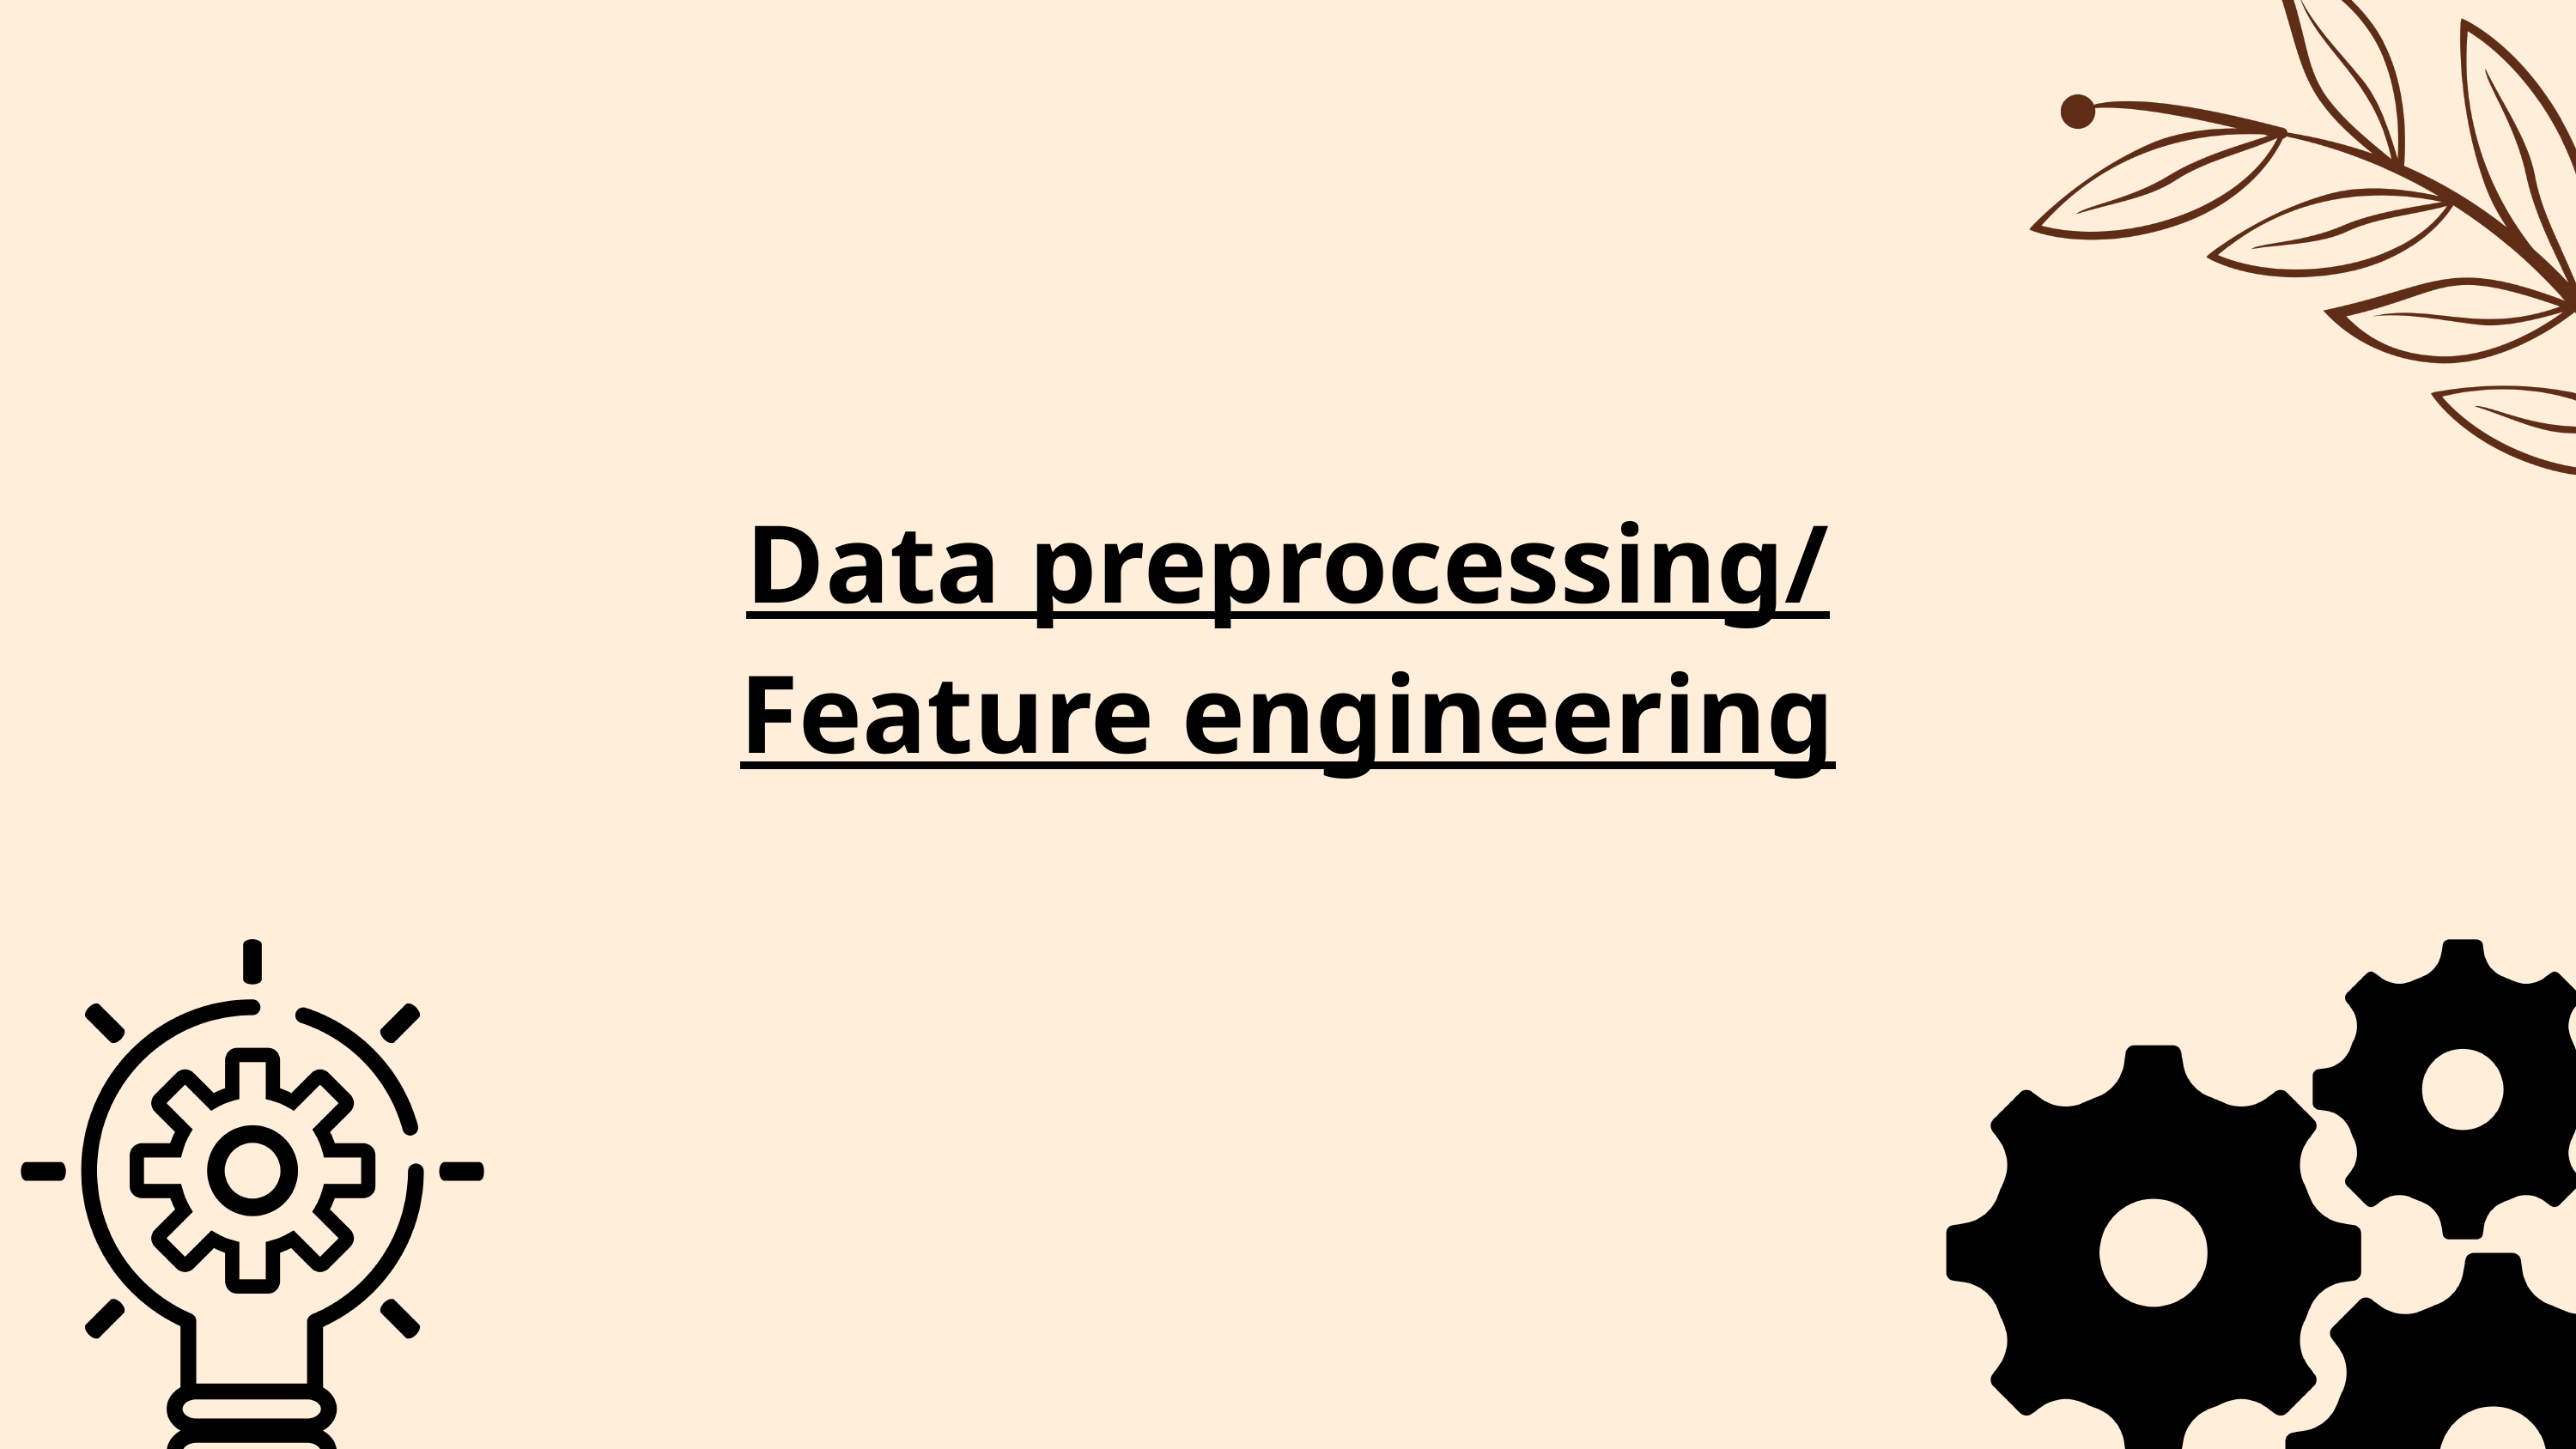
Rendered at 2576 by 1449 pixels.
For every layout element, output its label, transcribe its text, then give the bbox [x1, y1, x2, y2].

text_box [1946, 939, 2576, 1449]
text_box [21, 939, 484, 1449]
text_box [2029, 0, 2576, 537]
text_box Data preprocessing/ Feature engineering [718, 474, 1858, 775]
